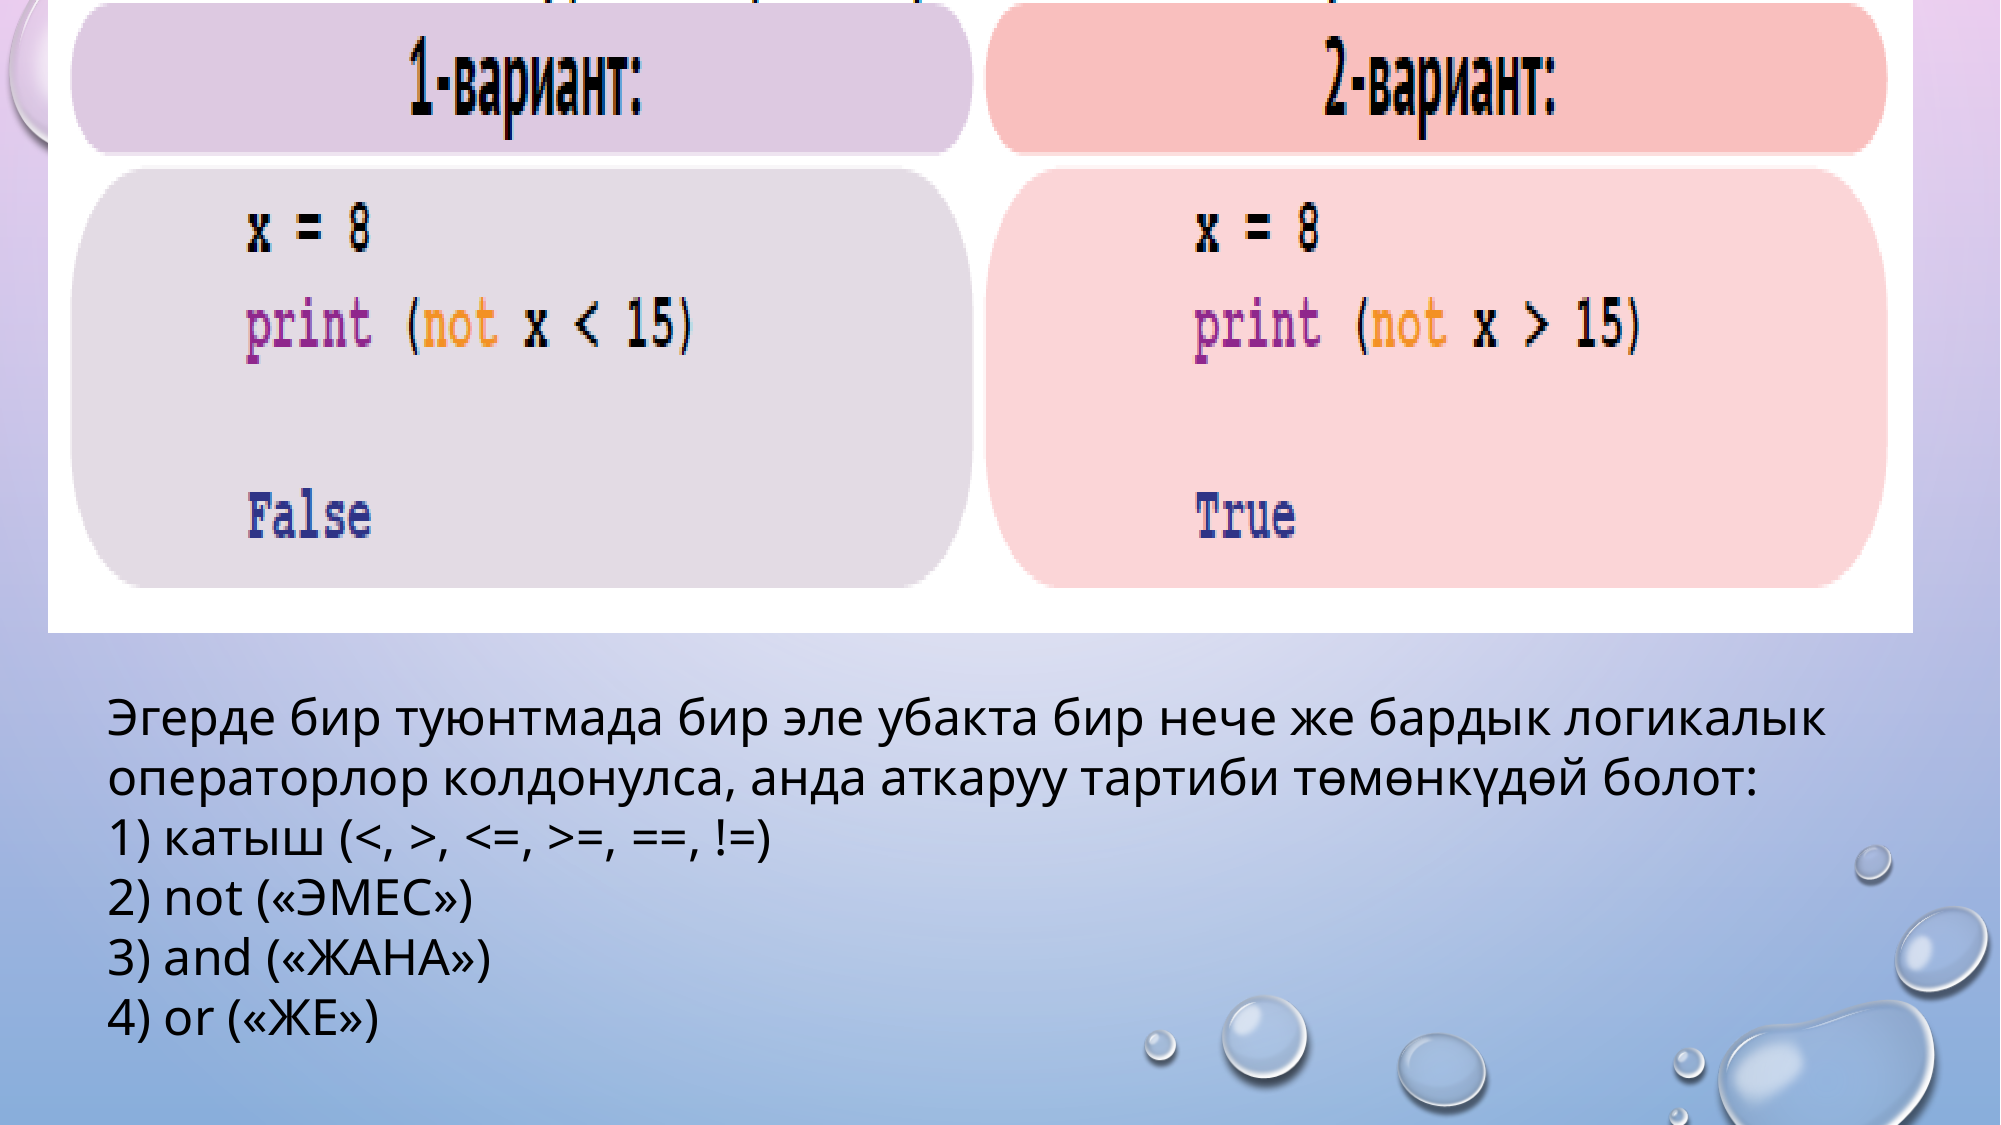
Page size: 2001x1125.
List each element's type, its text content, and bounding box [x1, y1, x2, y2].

text_box Эгерде бир туюнтмада бир эле убакта бир нече же бардык логикалык операторлор колдонулса, анда аткаруу тартиби төмөнкүдөй болот: 1) катыш (<, >, <=, >=, ==, !=) 2) not («ЭМЕС») 3) and («ЖАНА») 4) or («ЖЕ») [92, 678, 2000, 1054]
picture [0, 0, 2000, 1125]
